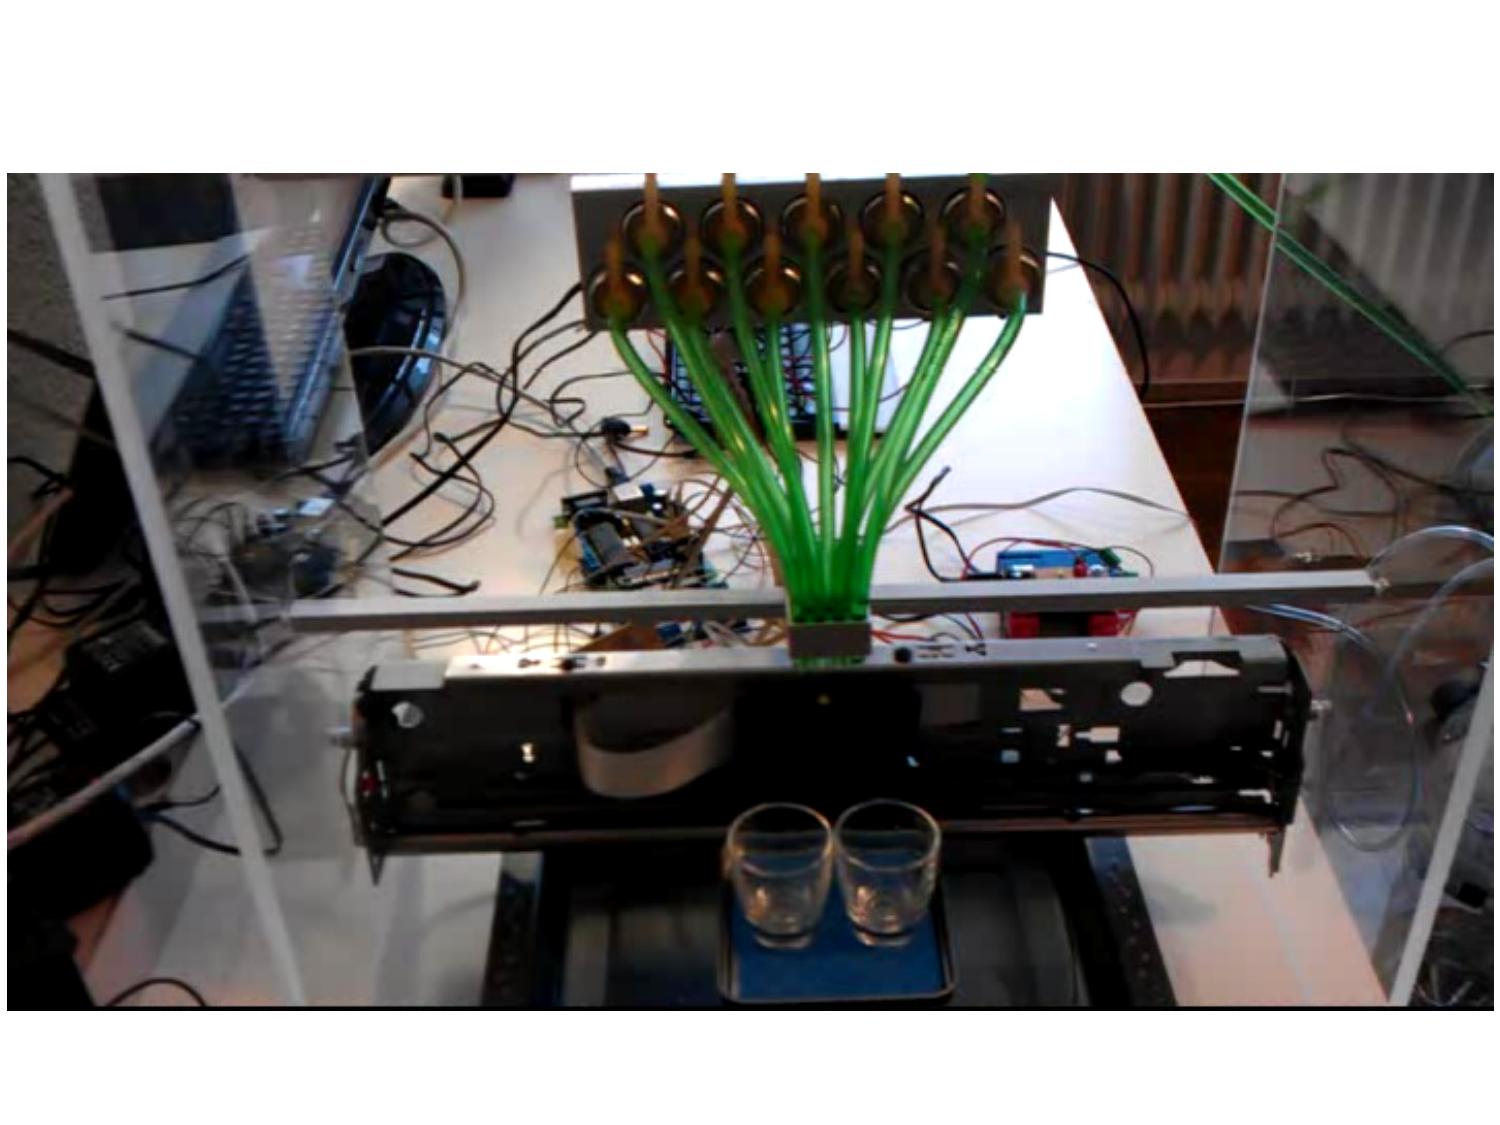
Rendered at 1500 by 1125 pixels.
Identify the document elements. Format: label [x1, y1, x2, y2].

list [6, 172, 1495, 1012]
